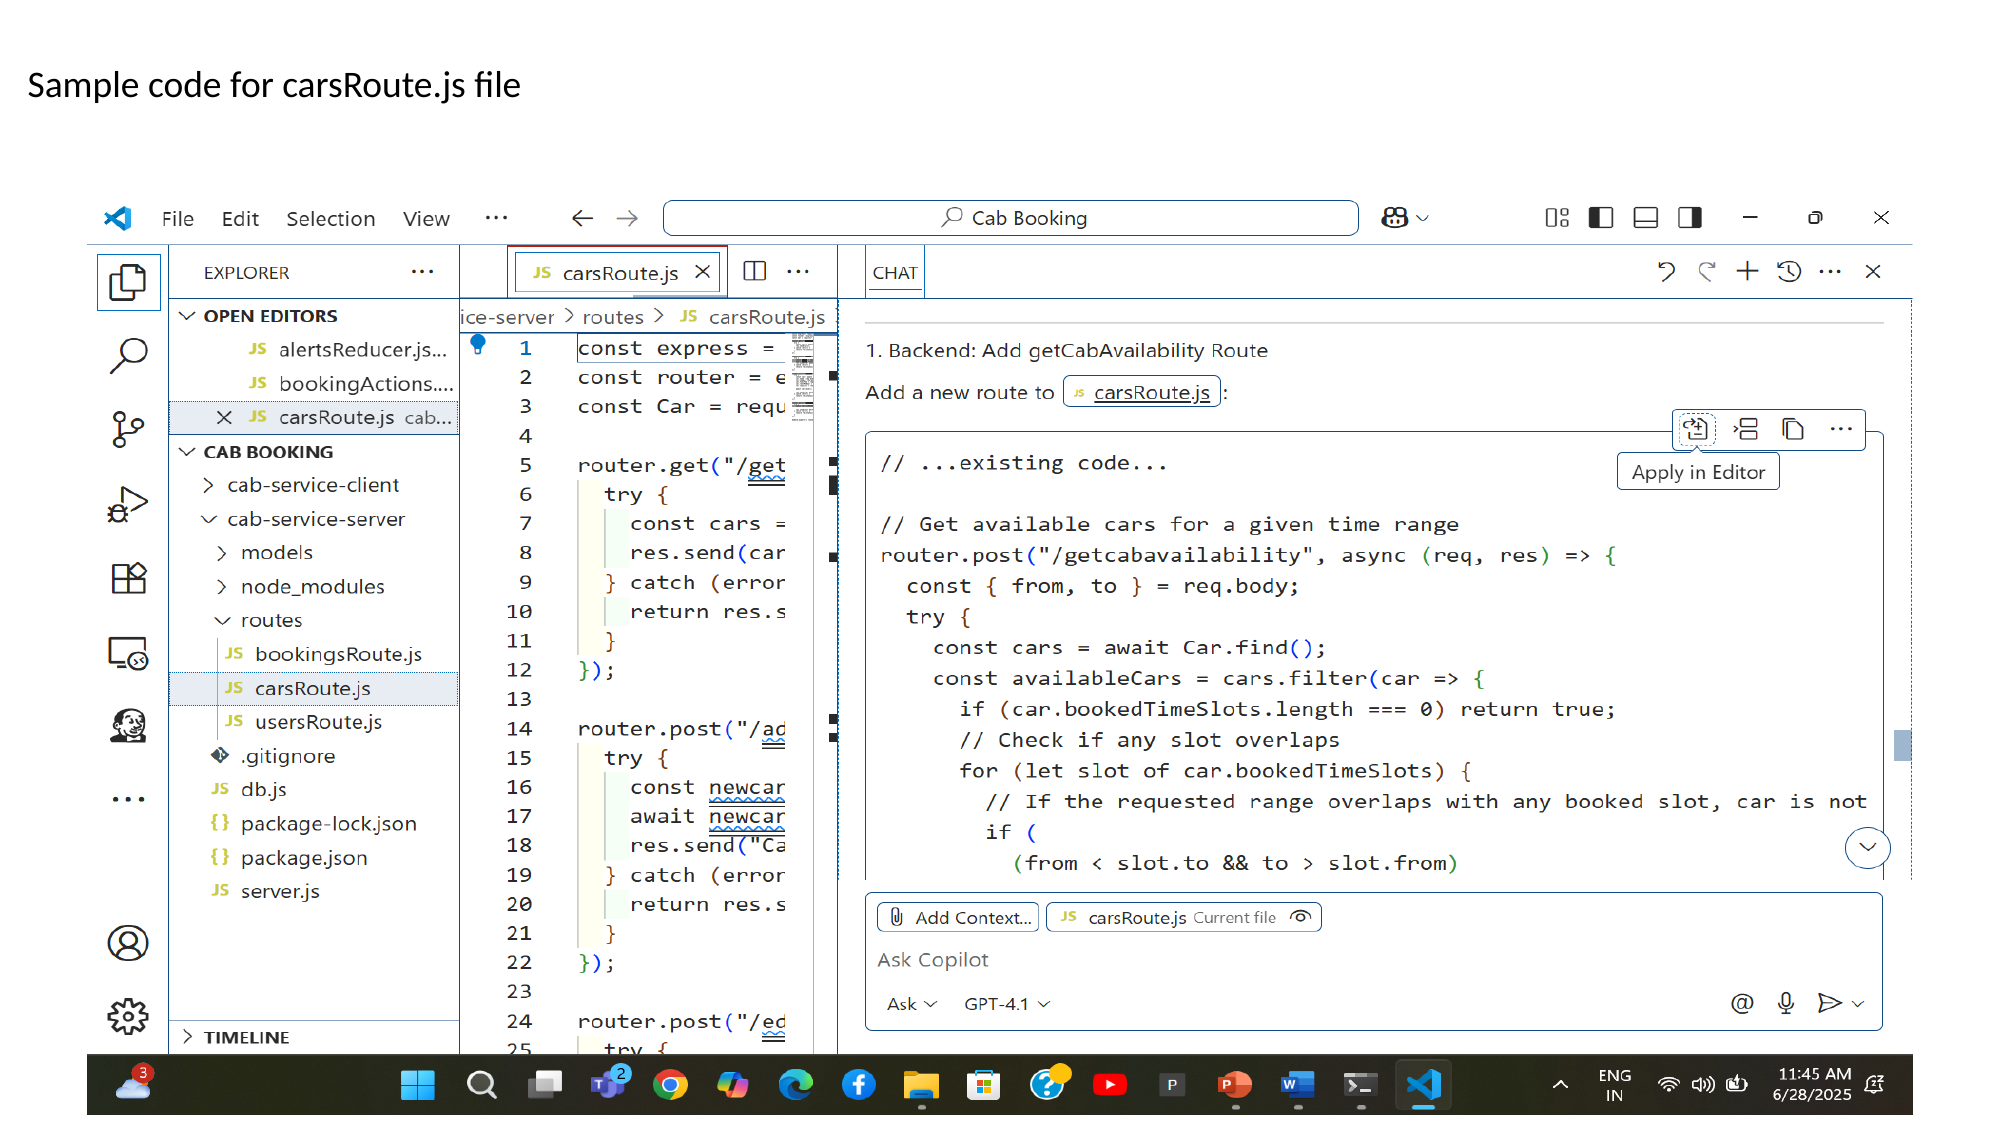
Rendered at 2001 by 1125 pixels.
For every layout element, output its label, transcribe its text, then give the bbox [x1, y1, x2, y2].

text_box Sample code for carsRoute.js file [12, 52, 537, 113]
picture [87, 191, 1913, 1115]
